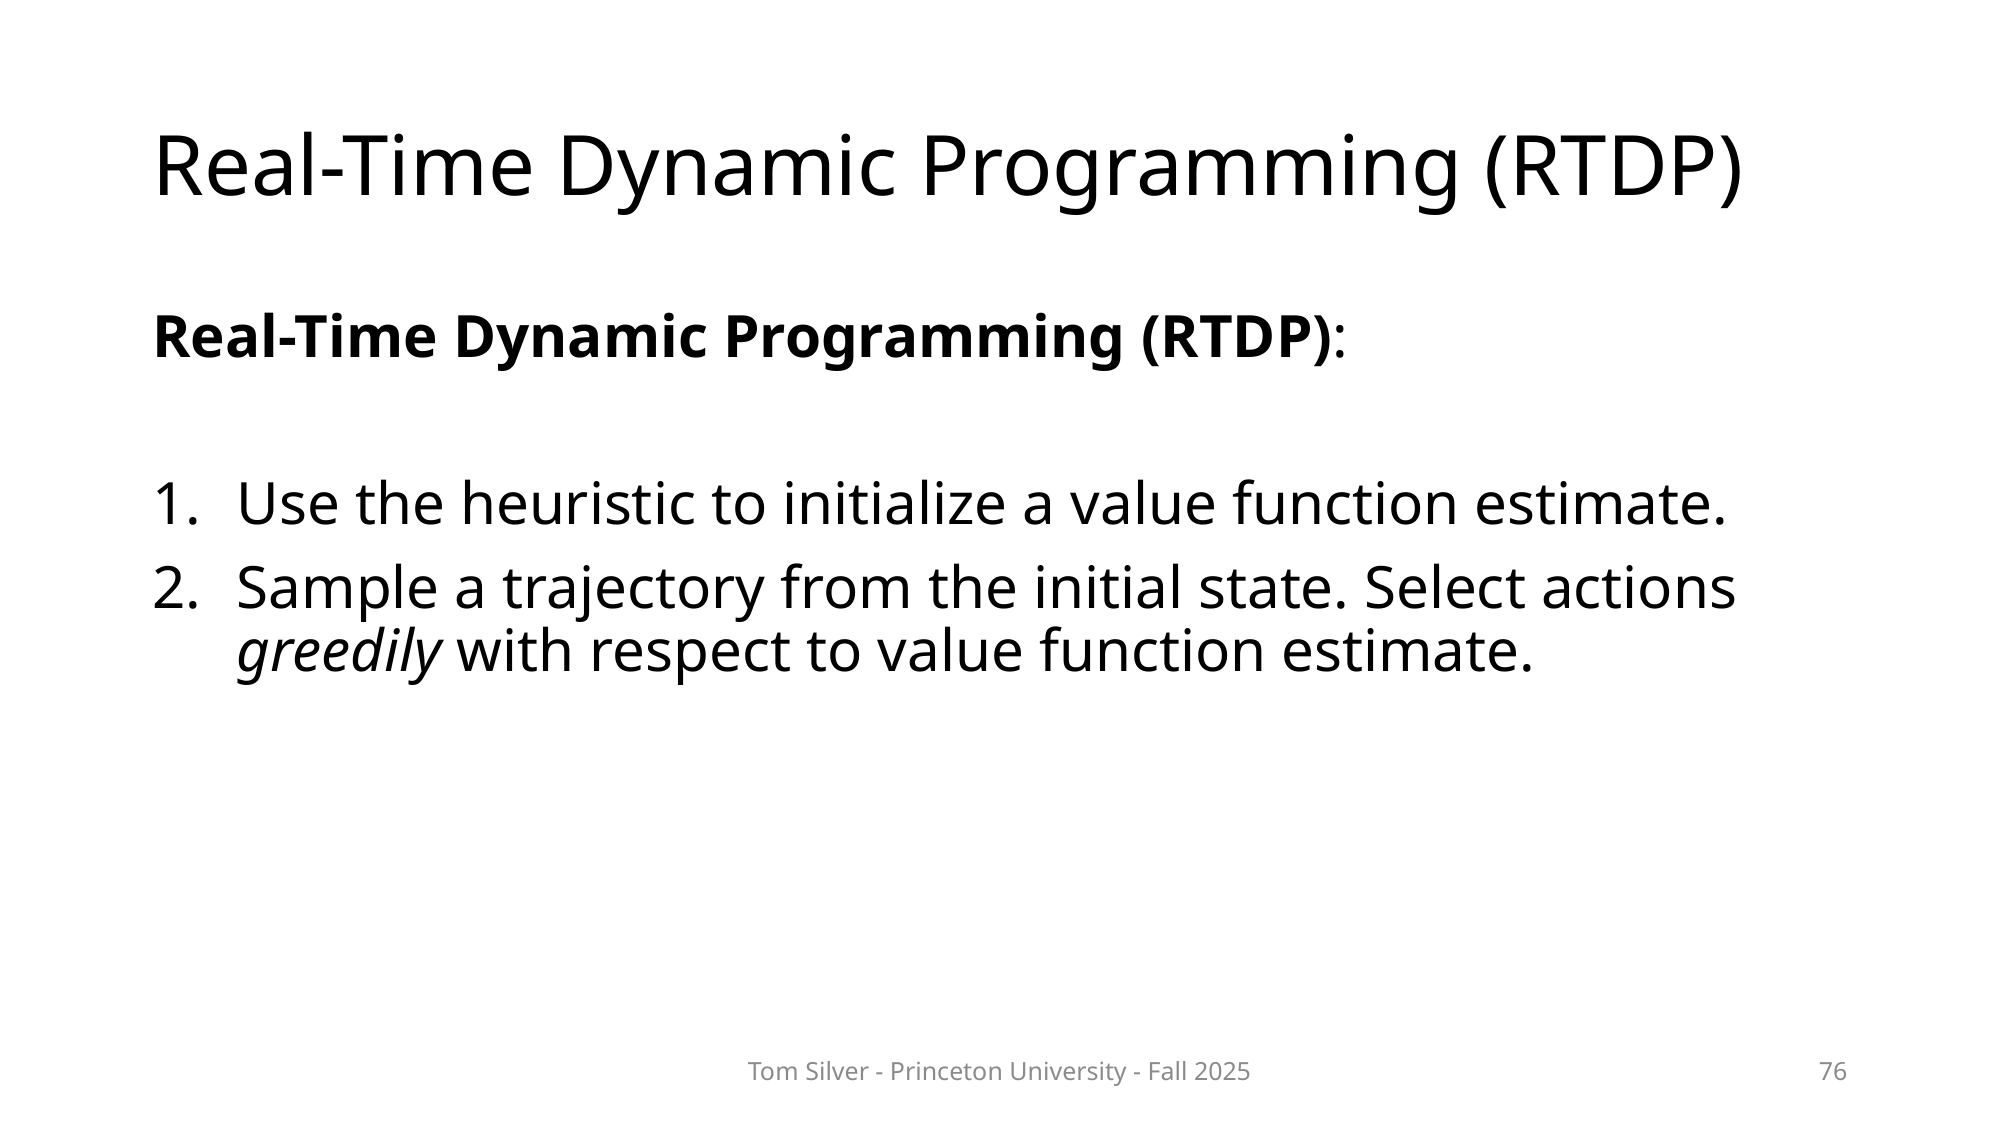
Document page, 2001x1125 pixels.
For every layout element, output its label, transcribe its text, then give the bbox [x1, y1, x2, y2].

slide_number 76 [1412, 1042, 1863, 1103]
footer Tom Silver - Princeton University - Fall 2025 [662, 1042, 1338, 1103]
list Real-Time Dynamic Programming (RTDP): Use the heuristic to initialize a value function estimate. Sample a trajectory from the initial state. Select actions greedily with respect to value function estimate. [137, 299, 1863, 1014]
title Real-Time Dynamic Programming (RTDP) [137, 59, 1863, 278]
